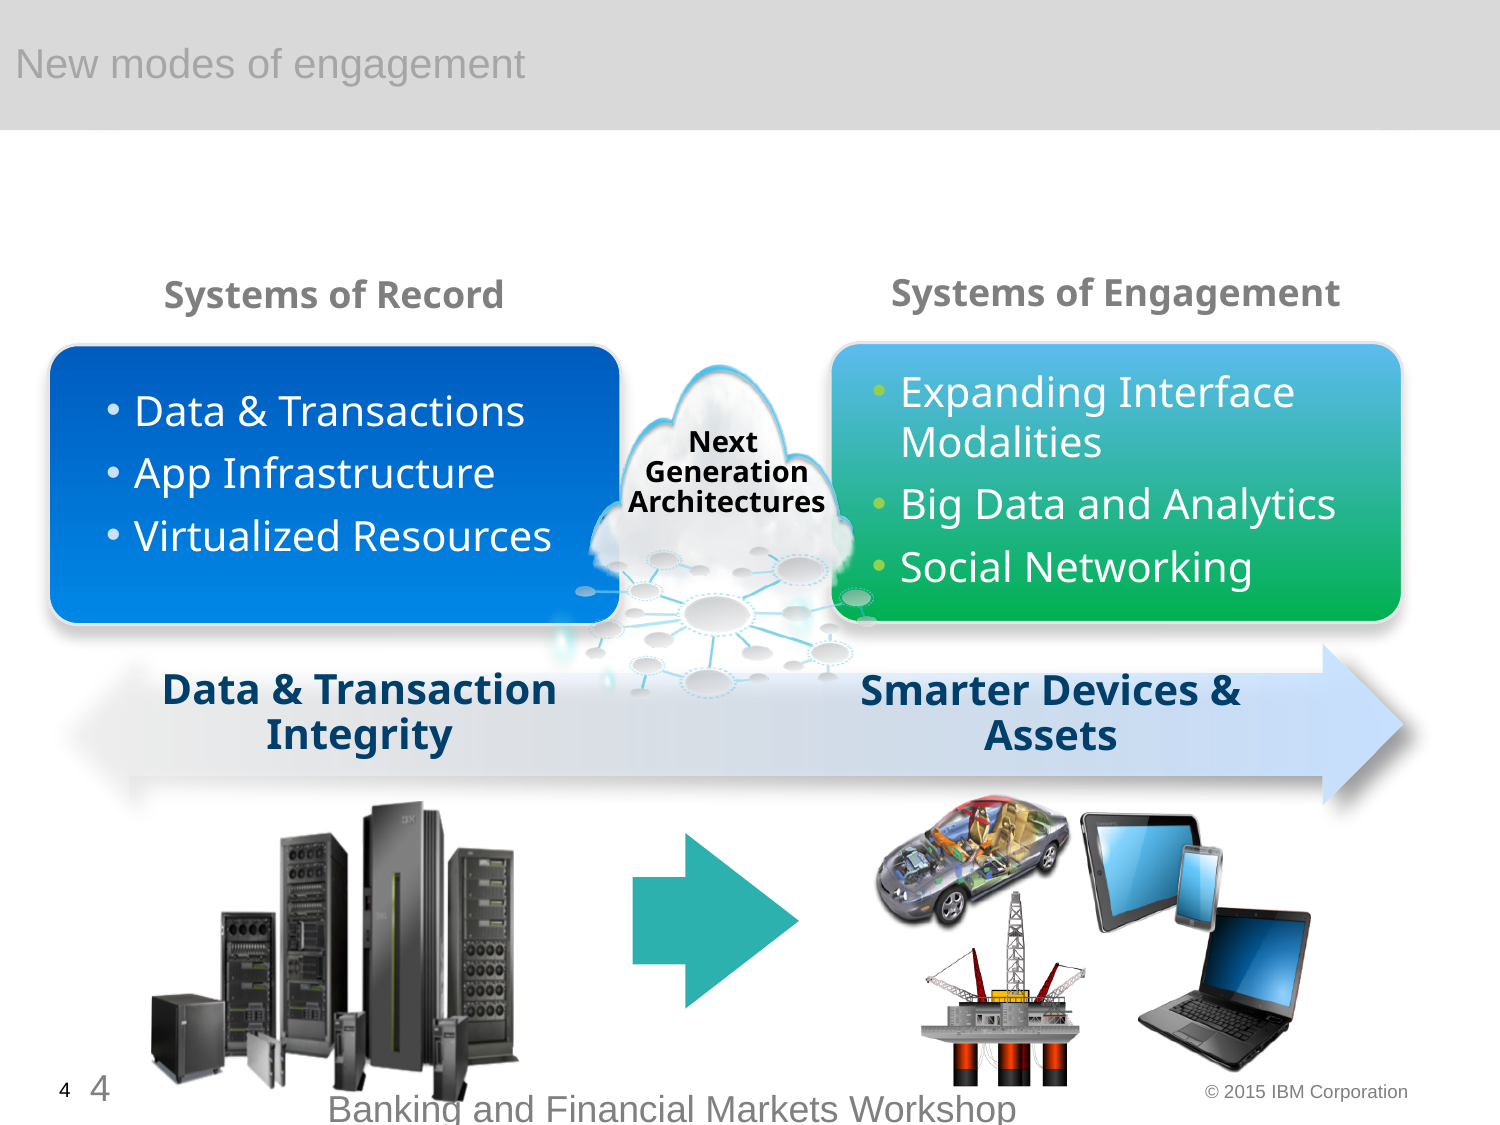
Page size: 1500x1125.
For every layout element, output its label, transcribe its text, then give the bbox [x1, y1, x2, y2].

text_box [829, 263, 1403, 623]
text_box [48, 265, 621, 625]
text_box [48, 644, 1403, 805]
footer Banking and Financial Markets Workshop [312, 1077, 1050, 1125]
title New modes of engagement [0, 0, 1500, 131]
text_box [632, 833, 799, 1009]
text_box Smarter Devices & Assets [790, 662, 1311, 766]
slide_number 4 [75, 1056, 180, 1117]
text_box Data & Transaction Integrity [101, 661, 618, 766]
picture [0, 131, 1500, 1125]
